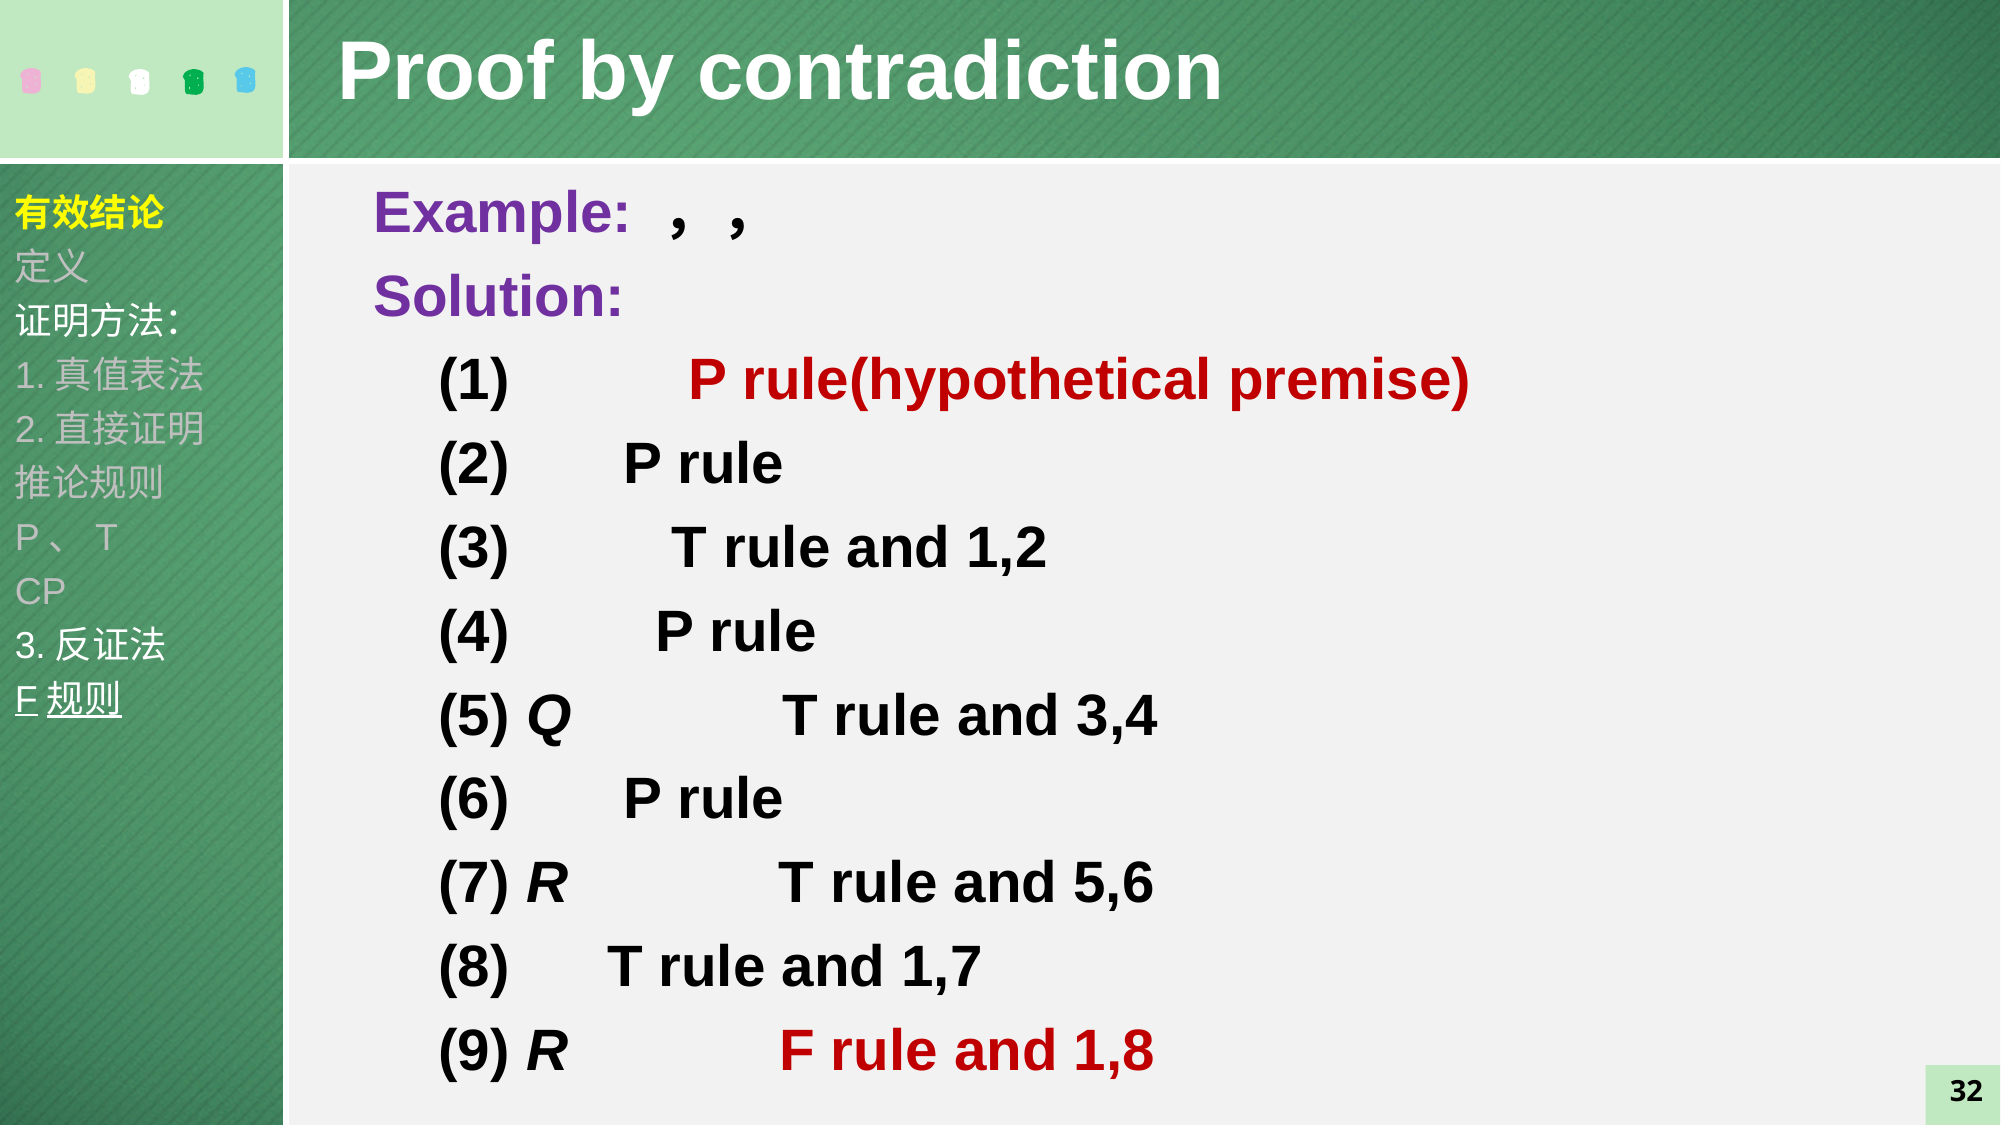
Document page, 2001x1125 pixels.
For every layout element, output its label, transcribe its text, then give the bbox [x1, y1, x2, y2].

text_box Proof by contradiction [322, 9, 1948, 124]
text_box 有效结论 定义 证明方法： 1.真值表法 2.直接证明 推论规则 P、T CP 3.反证法 F规则 [0, 172, 280, 1105]
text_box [19, 65, 258, 95]
picture [0, 164, 283, 1125]
picture [289, 0, 2000, 158]
